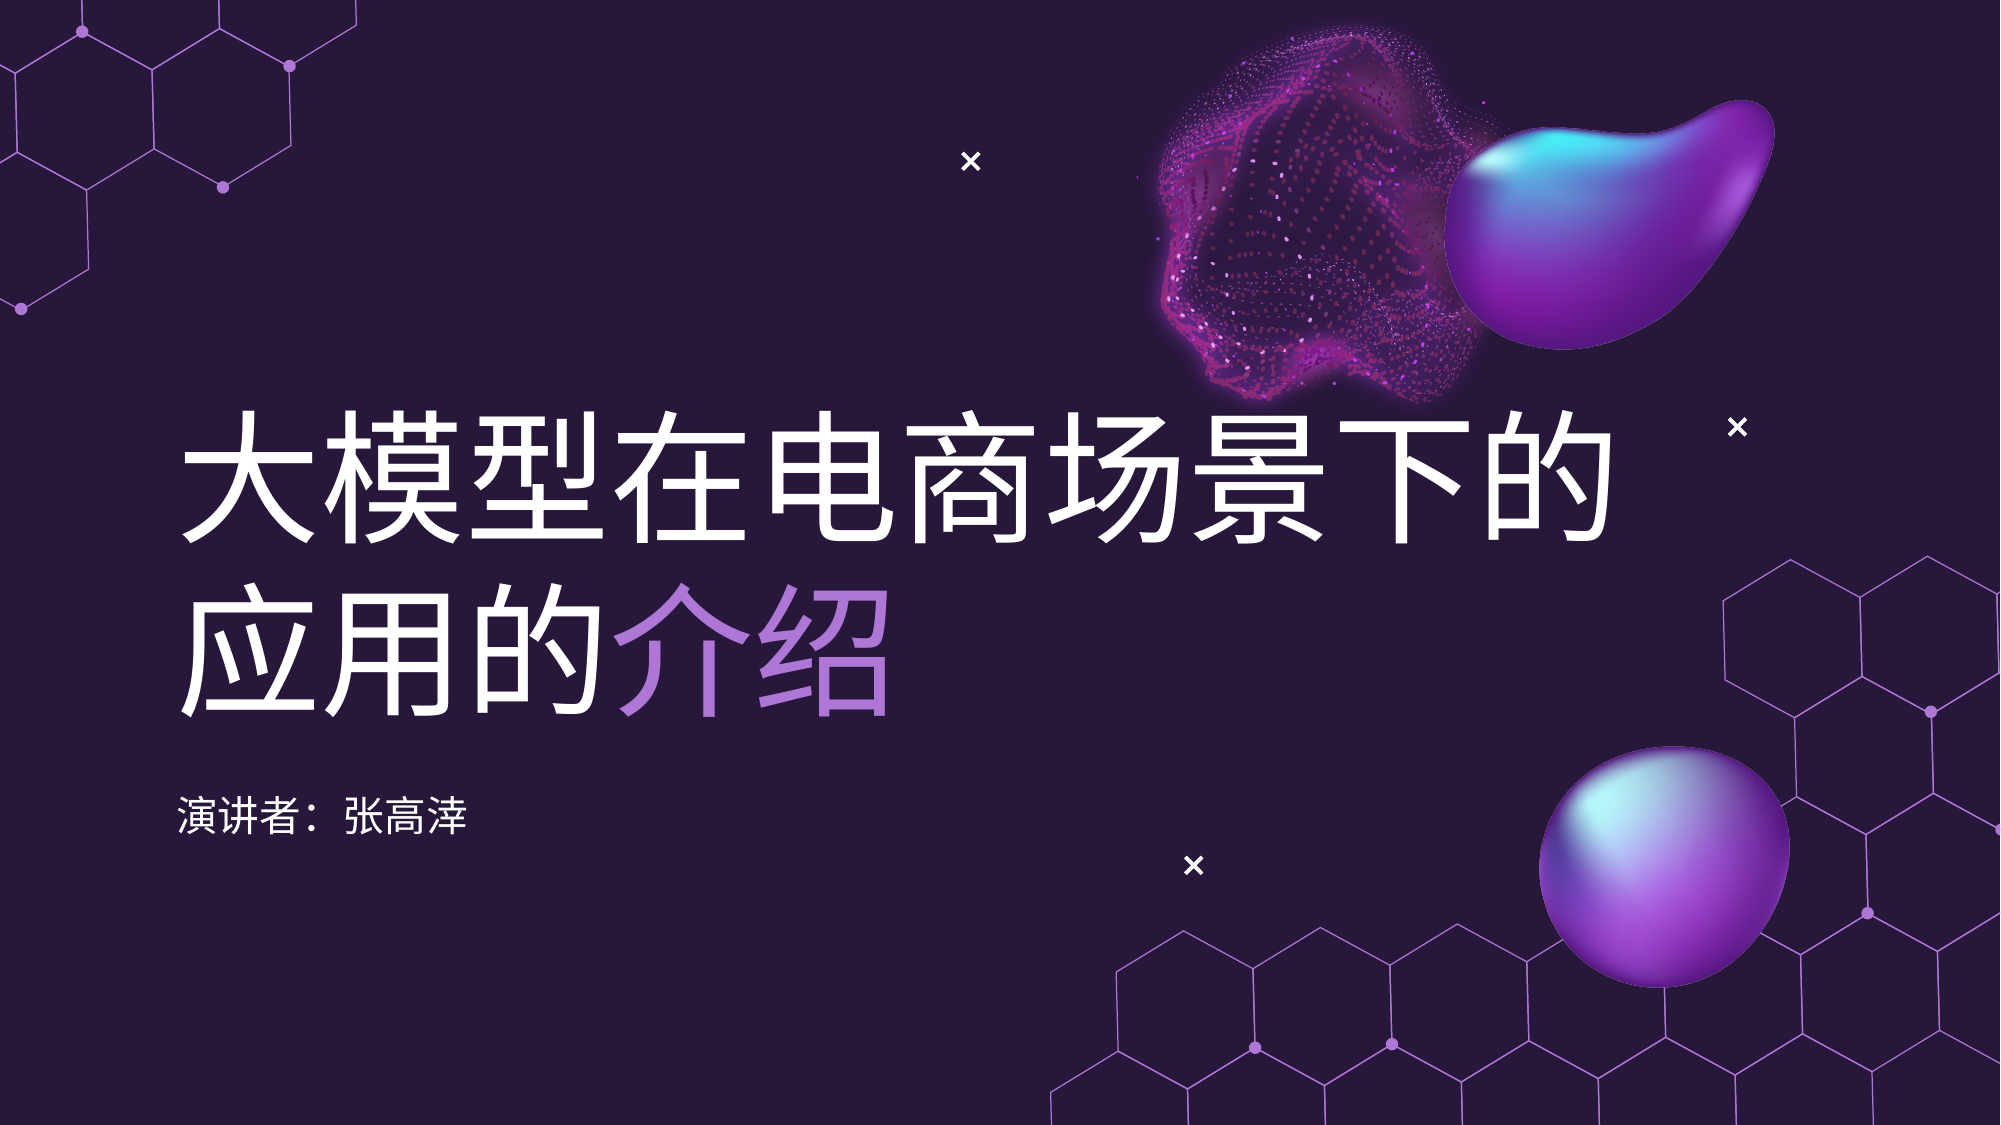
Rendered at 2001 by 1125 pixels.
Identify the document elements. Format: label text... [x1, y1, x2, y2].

title 大模型在电商场景下的应用的介绍 [156, 274, 1695, 755]
subtitle 演讲者：张高涬 [156, 770, 1147, 851]
picture [1507, 711, 1828, 1021]
picture [1136, 15, 1828, 419]
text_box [1185, 856, 1203, 875]
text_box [962, 152, 980, 170]
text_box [1728, 418, 1747, 436]
